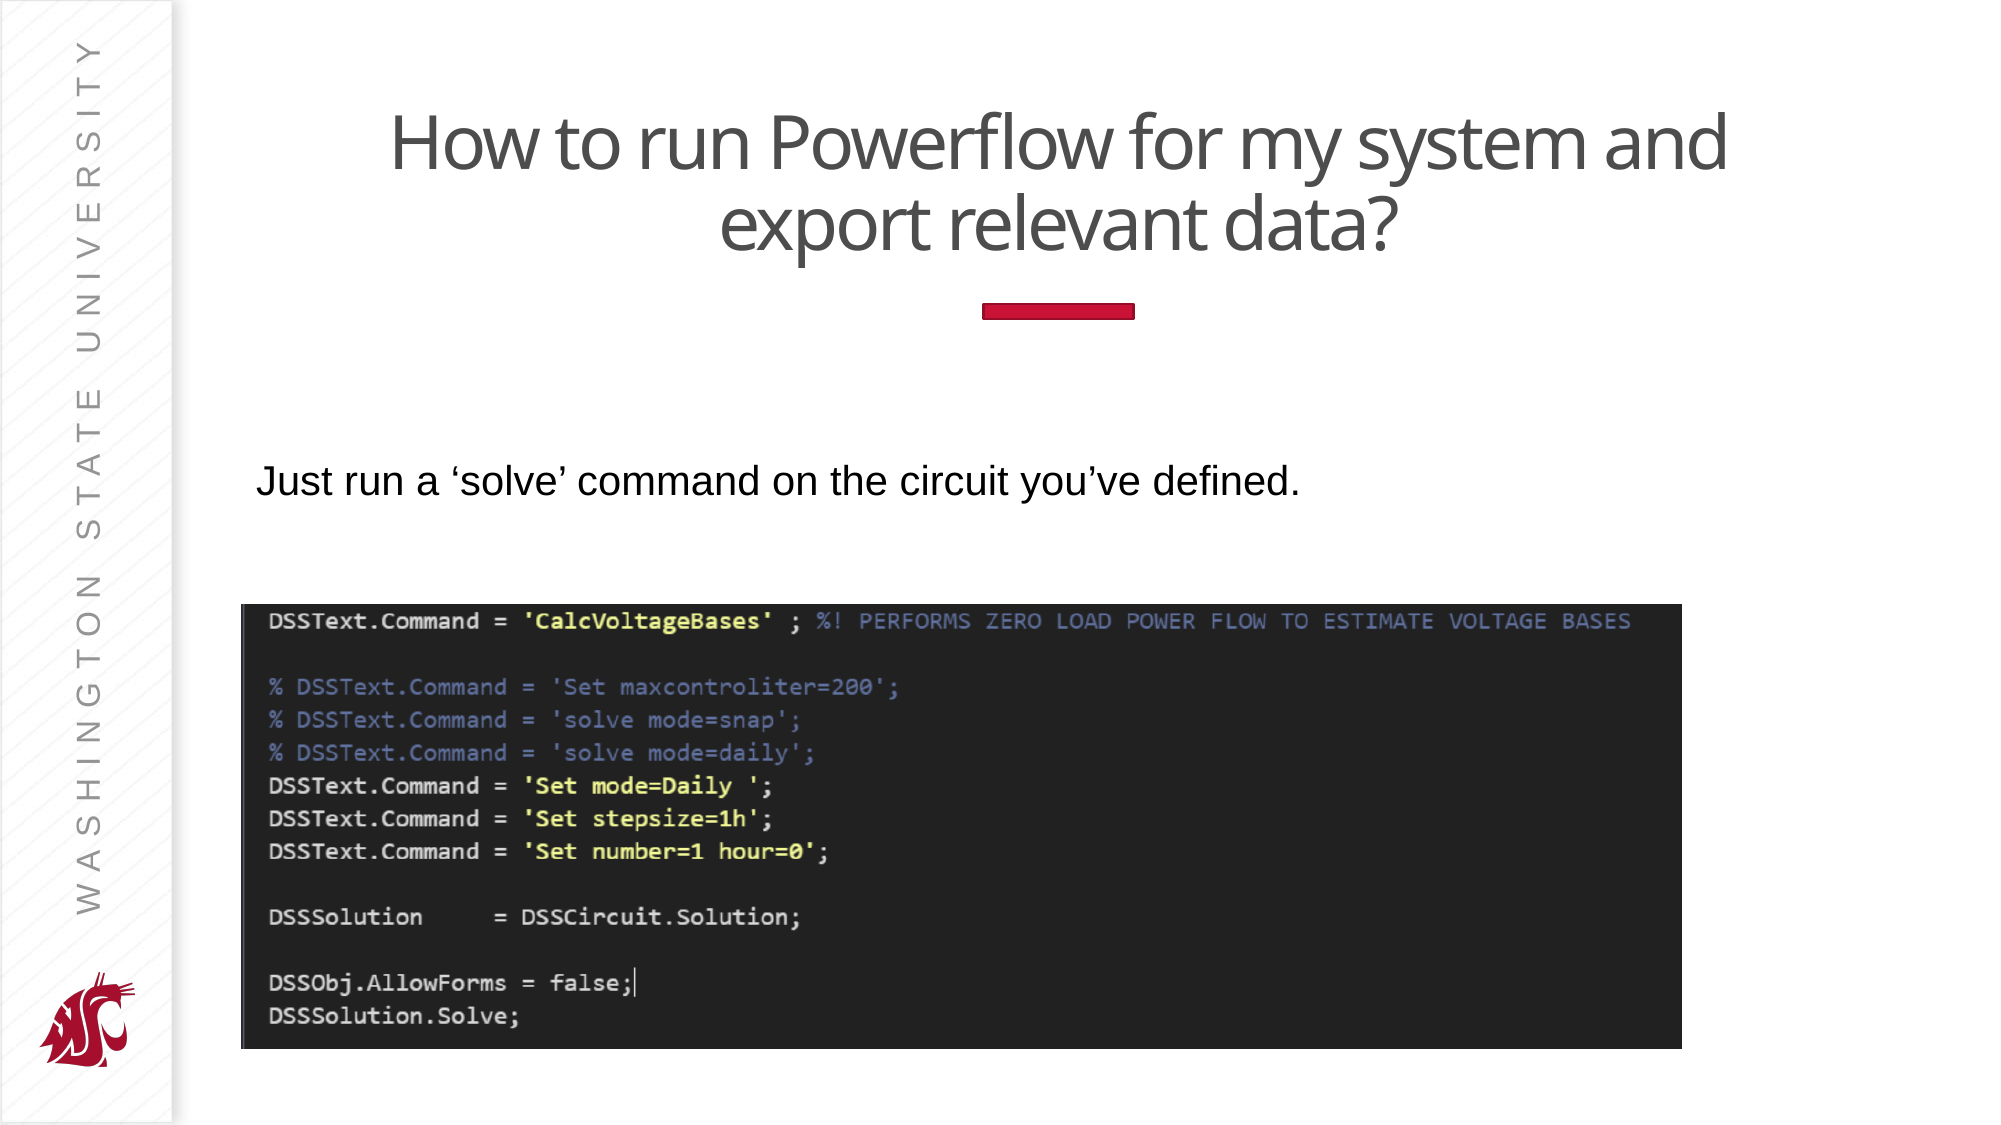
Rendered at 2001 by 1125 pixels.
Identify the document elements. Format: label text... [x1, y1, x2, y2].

title How to run Powerflow for my system and export relevant data? [292, 58, 1826, 267]
picture [0, 0, 172, 1125]
picture [241, 604, 1682, 1049]
text_box Just run a ‘solve’ command on the circuit you’ve defined. [241, 446, 1480, 512]
